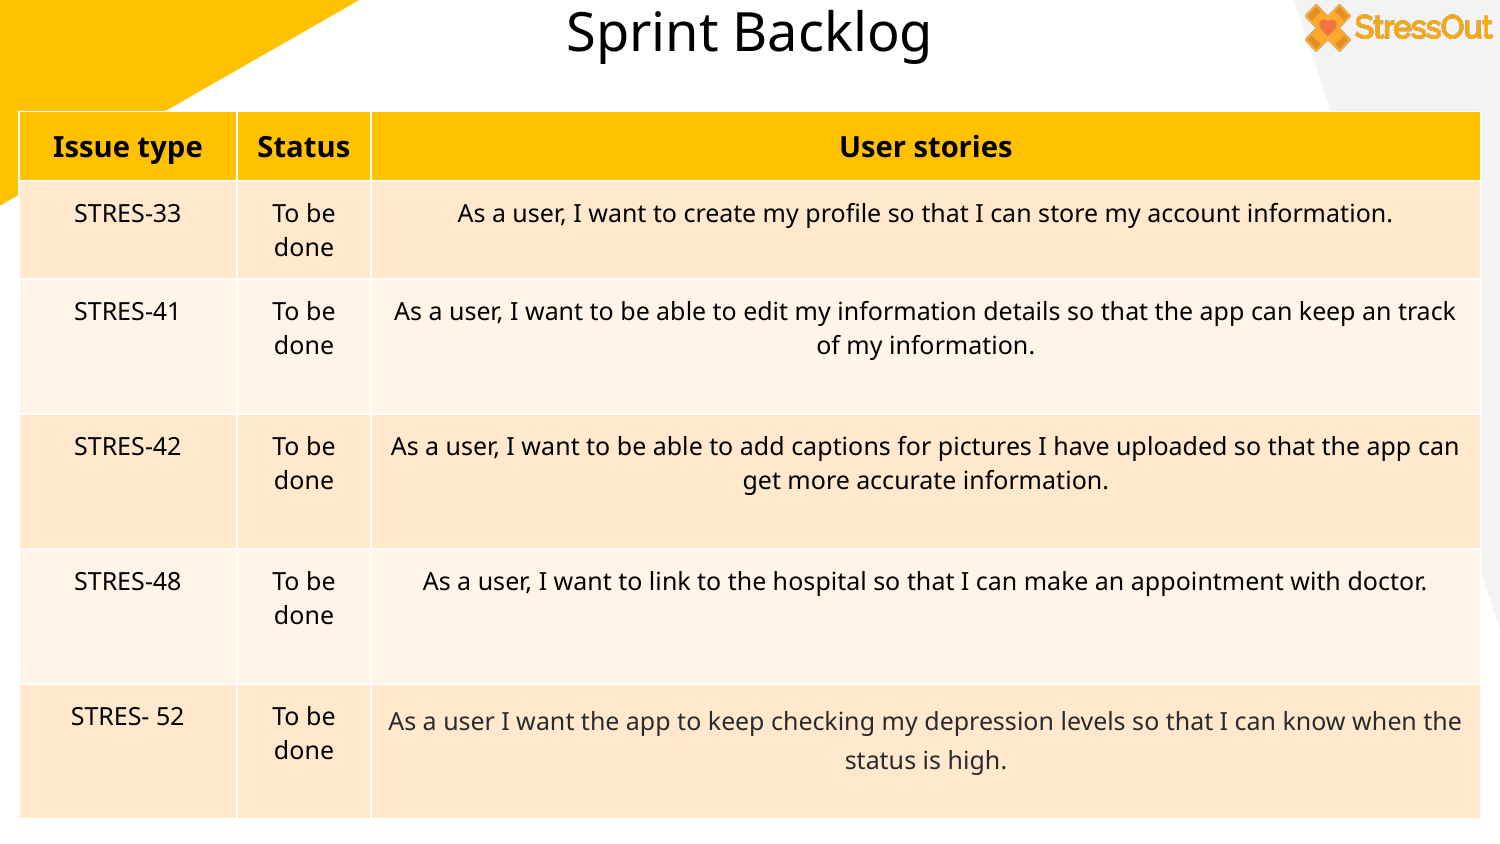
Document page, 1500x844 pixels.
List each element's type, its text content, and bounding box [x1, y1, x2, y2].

table_cell STRES-41 [20, 280, 236, 413]
table_cell As a user, I want to be able to edit my information details so that the app can keep an track of my information. [372, 280, 1480, 413]
table_cell As a user, I want to create my profile so that I can store my account information. [372, 182, 1480, 278]
table_header User stories [372, 112, 1480, 180]
table_cell STRES-42 [20, 415, 236, 548]
table_header Issue type [20, 112, 236, 180]
table_cell STRES-48 [20, 550, 236, 683]
table_cell To be done [238, 550, 370, 683]
table_cell To be done [238, 415, 370, 548]
table_cell To be done [238, 182, 370, 278]
title Sprint Backlog [85, 0, 1415, 97]
table_cell To be done [238, 685, 370, 818]
table_cell As a user, I want to be able to add captions for pictures I have uploaded so that the app can get more accurate information. [372, 415, 1480, 548]
picture [1295, 0, 1500, 57]
table_cell To be done [238, 280, 370, 413]
table_cell As a user, I want to link to the hospital so that I can make an appointment with doctor. [372, 550, 1480, 683]
table_cell STRES-33 [20, 182, 236, 278]
table_header Status [238, 112, 370, 180]
table_cell As a user I want the app to keep checking my depression levels so that I can know when the status is high. [372, 685, 1480, 818]
table_cell STRES- 52 [20, 685, 236, 818]
